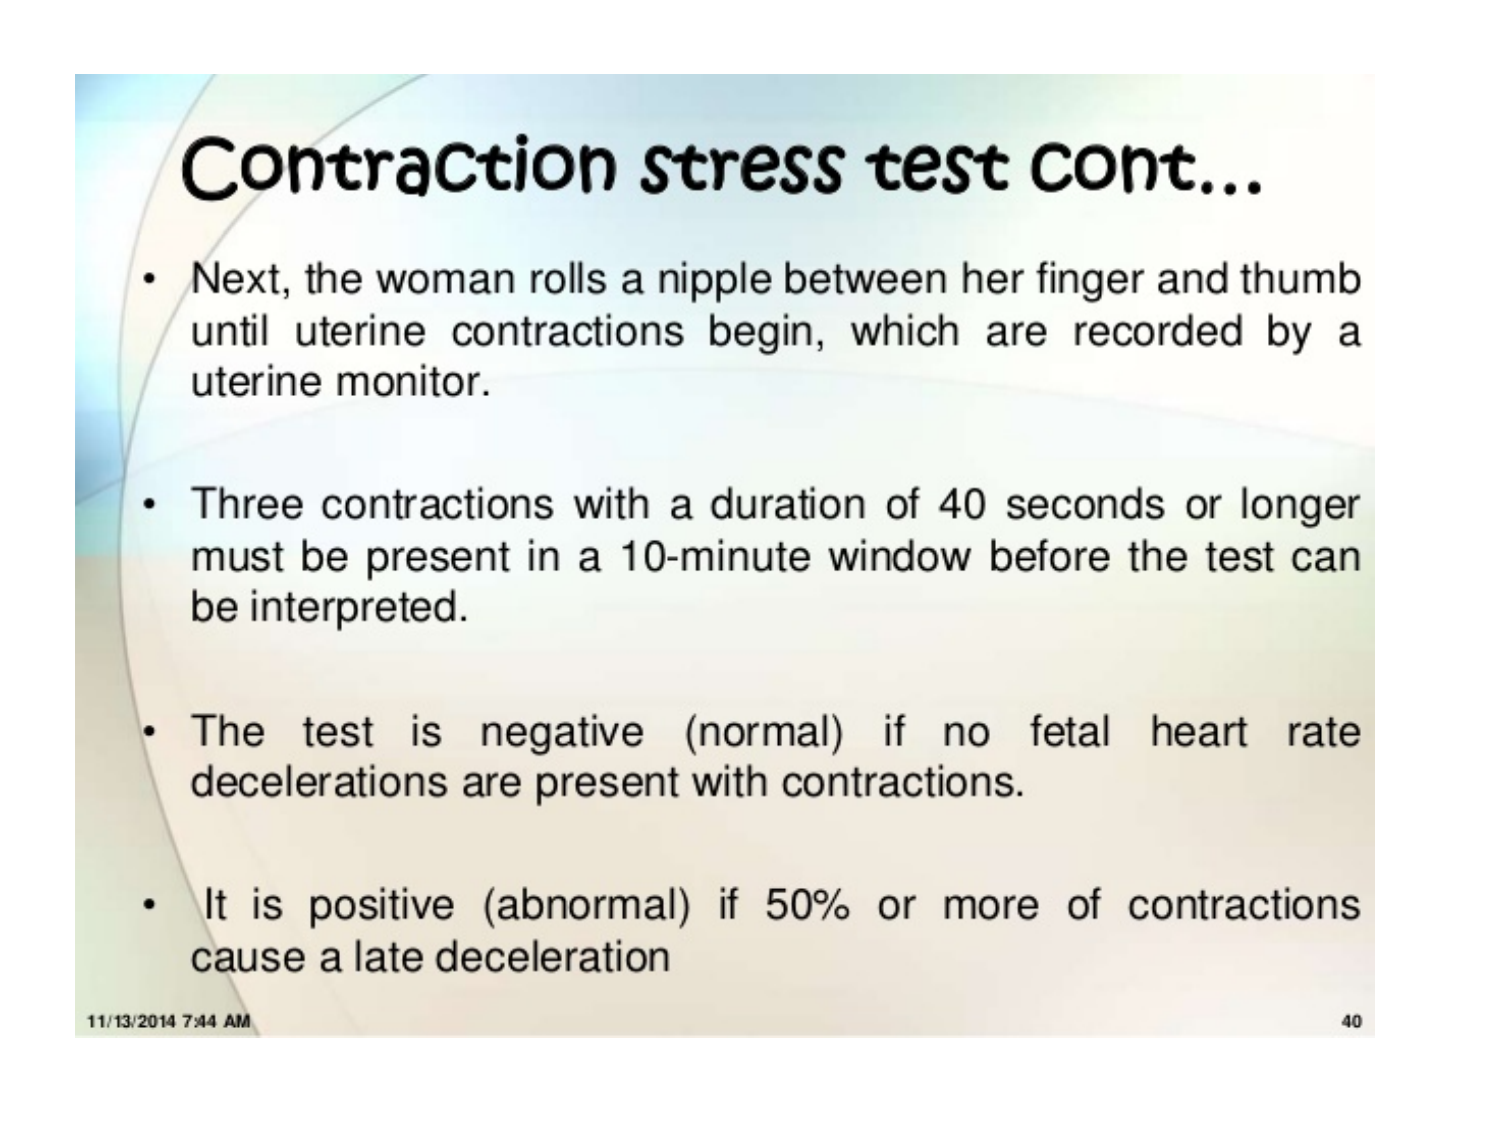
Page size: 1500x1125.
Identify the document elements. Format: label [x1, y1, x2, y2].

picture [74, 74, 1376, 1038]
